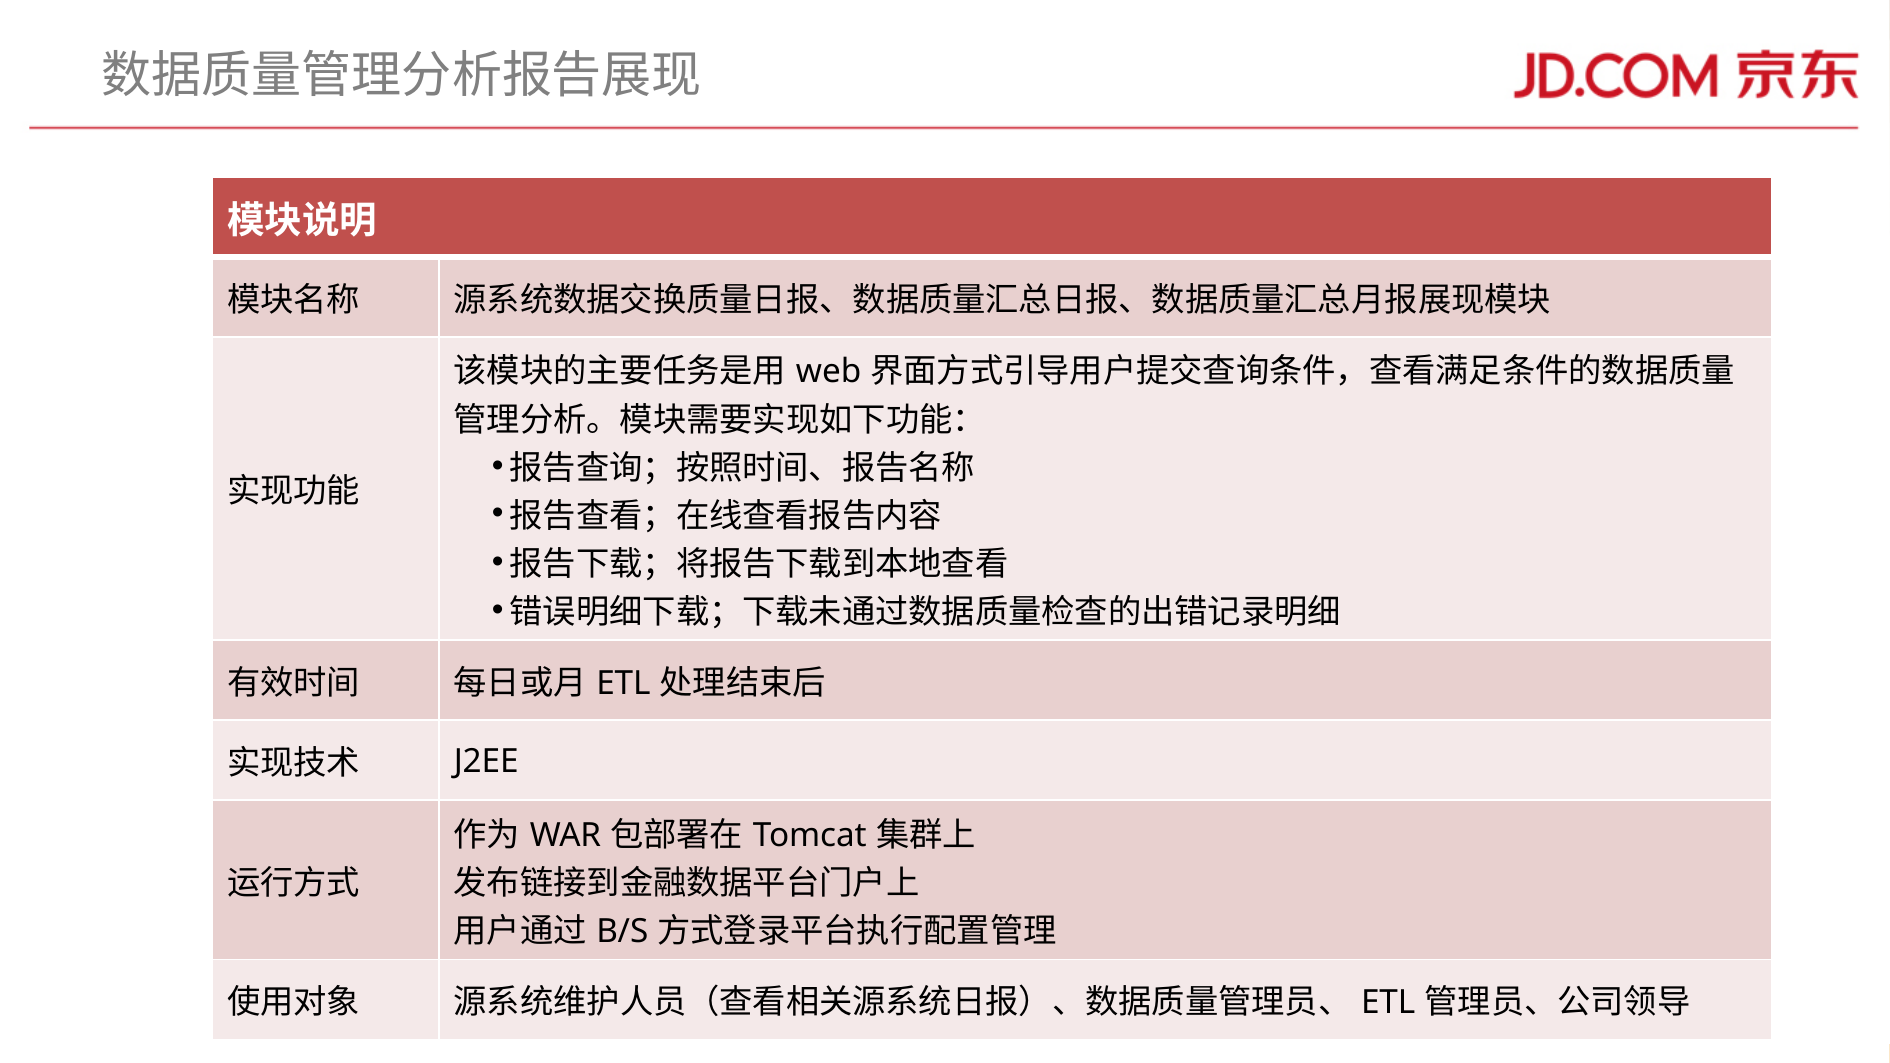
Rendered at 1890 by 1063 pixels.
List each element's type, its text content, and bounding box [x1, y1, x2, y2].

title 数据质量管理分析报告展现 [87, 35, 1465, 107]
table_cell 作为WAR包部署在Tomcat集群上 发布链接到金融数据平台门户上 用户通过B/S方式登录平台执行配置管理 [440, 801, 1771, 959]
table_cell 实现技术 [213, 721, 438, 799]
table_cell 运行方式 [213, 801, 438, 959]
table_cell 模块名称 [213, 260, 438, 336]
table_cell 有效时间 [213, 641, 438, 719]
table_cell 使用对象 [213, 960, 438, 1039]
table_cell 实现功能 [213, 338, 438, 639]
table_cell 该模块的主要任务是用web界面方式引导用户提交查询条件，查看满足条件的数据质量管理分析。模块需要实现如下功能： 报告查询；按照时间、报告名称 报告查看；在线查看报告内容 报告下载；将报告下载到本地查看 错误明细下载；下载未通过数据质量检查的出错记录明细 [440, 338, 1771, 639]
table_cell 源系统数据交换质量日报、数据质量汇总日报、数据质量汇总月报展现模块 [440, 260, 1771, 336]
picture [0, 0, 1890, 1063]
table_cell 每日或月ETL处理结束后 [440, 641, 1771, 719]
table_cell J2EE [440, 721, 1771, 799]
table_cell 源系统维护人员（查看相关源系统日报）、数据质量管理员、ETL管理员、公司领导 [440, 960, 1771, 1039]
table_header 模块说明 [213, 178, 1771, 254]
